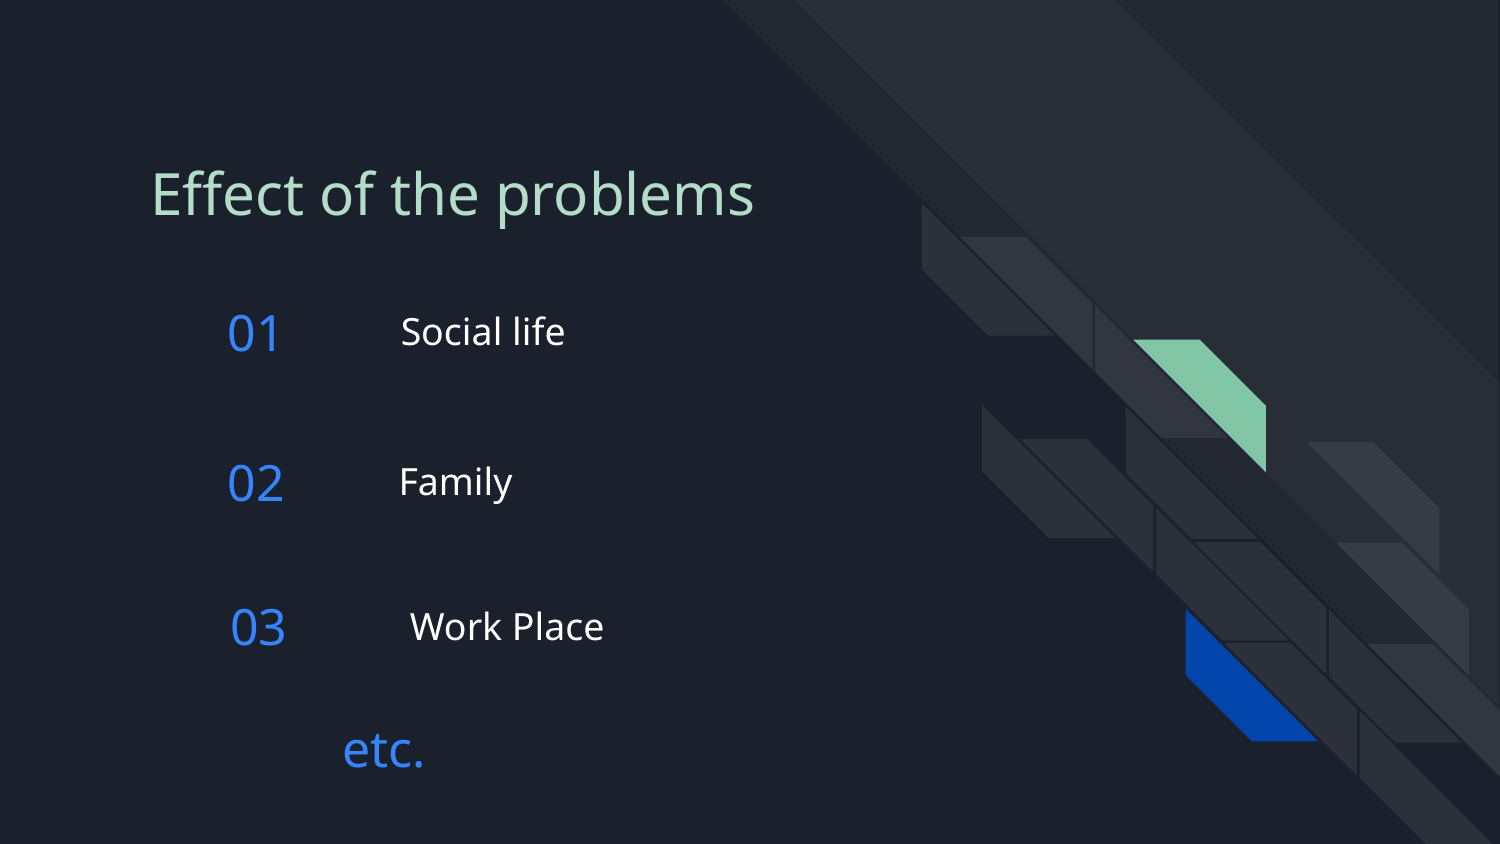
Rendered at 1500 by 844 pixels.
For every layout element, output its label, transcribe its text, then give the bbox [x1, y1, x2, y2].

text_box 03 [215, 580, 336, 722]
list Social life [226, 285, 909, 419]
text_box etc. [326, 702, 448, 844]
list Work Place [336, 581, 1030, 715]
title Effect of the problems [135, 142, 888, 720]
text_box 01 [212, 286, 333, 419]
list Family [333, 436, 936, 569]
text_box 02 [212, 436, 333, 569]
